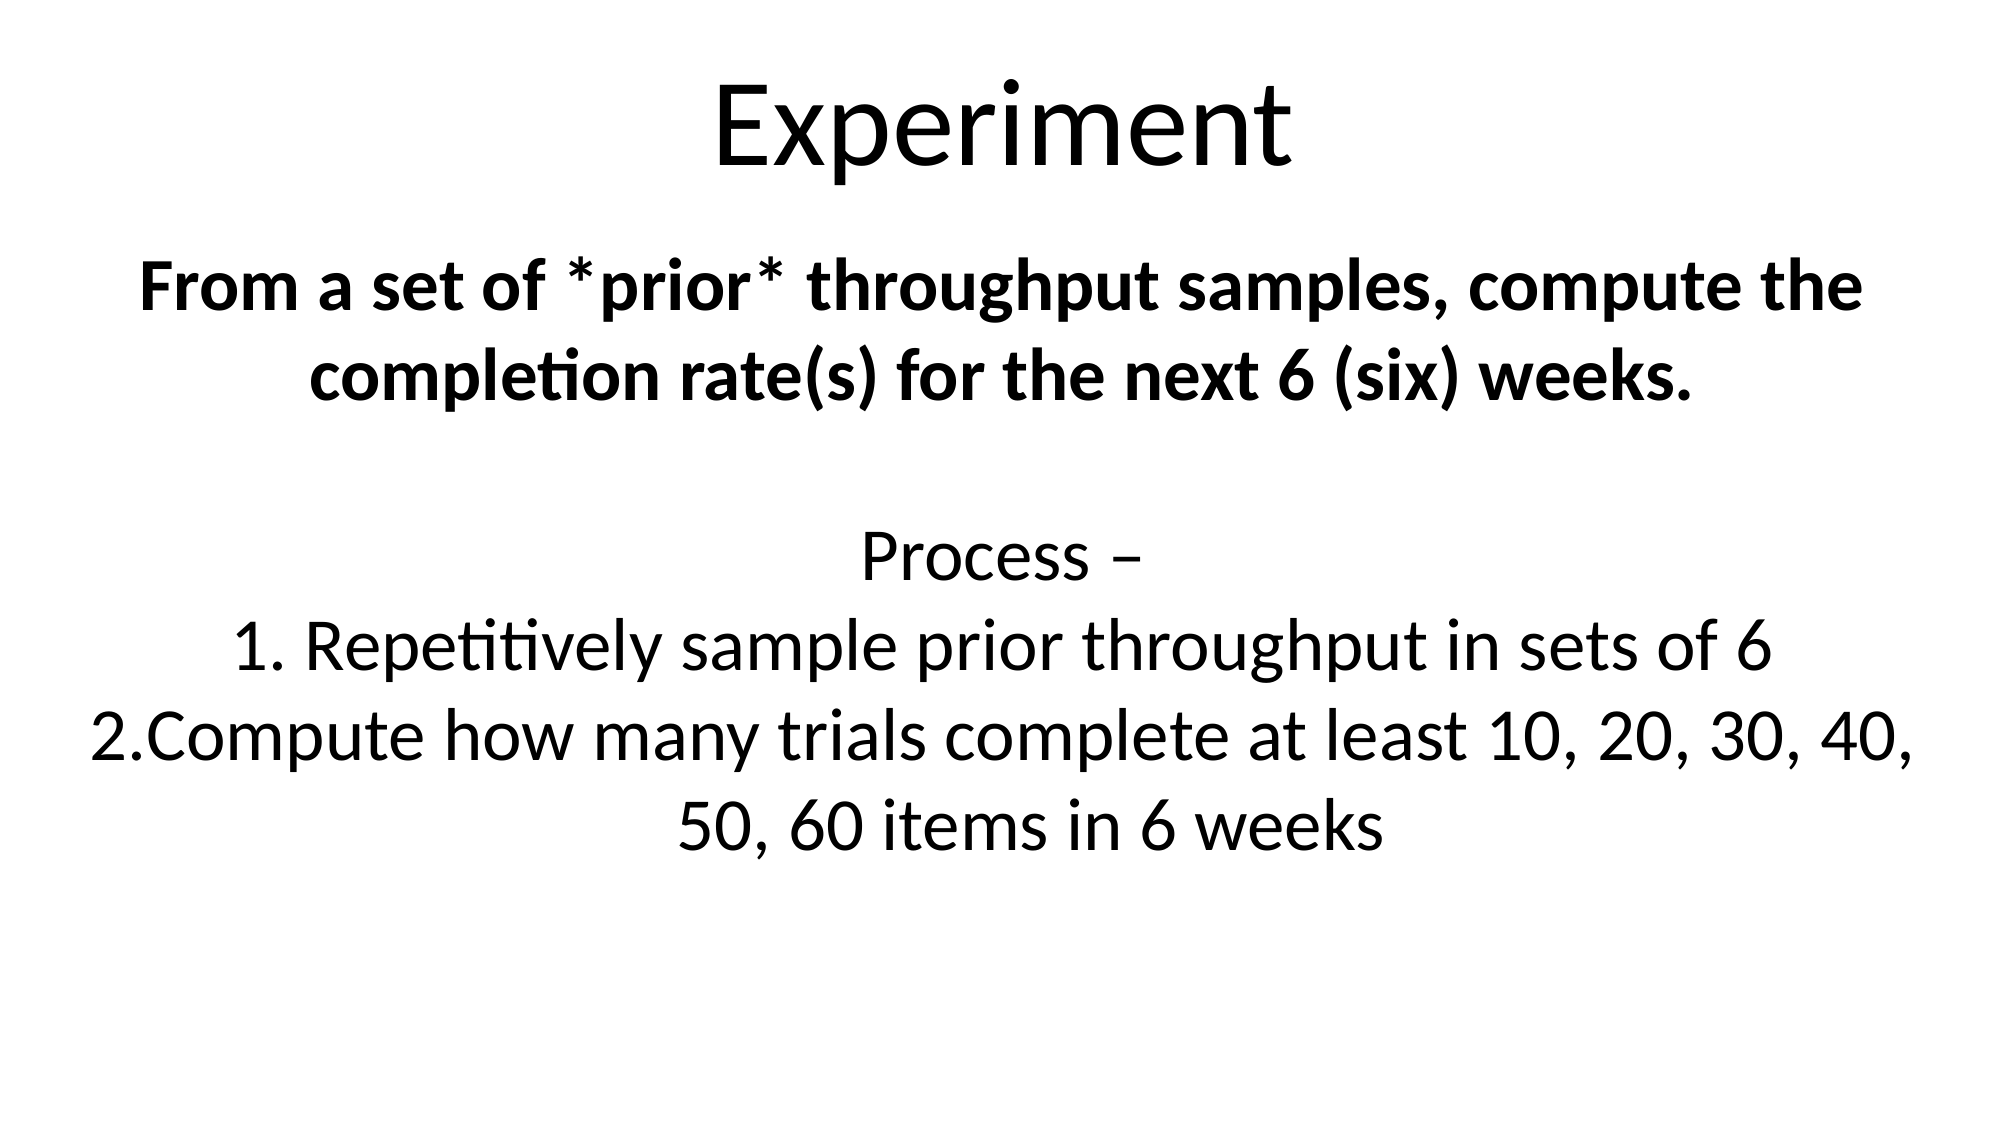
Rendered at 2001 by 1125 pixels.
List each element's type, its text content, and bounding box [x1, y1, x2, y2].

text_box Experiment From a set of *prior* throughput samples, compute the completion rate(s) for the next 6 (six) weeks. Process – Repetitively sample prior throughput in sets of 6 Compute how many trials complete at least 10, 20, 30, 40, 50, 60 items in 6 weeks [72, 32, 1934, 873]
